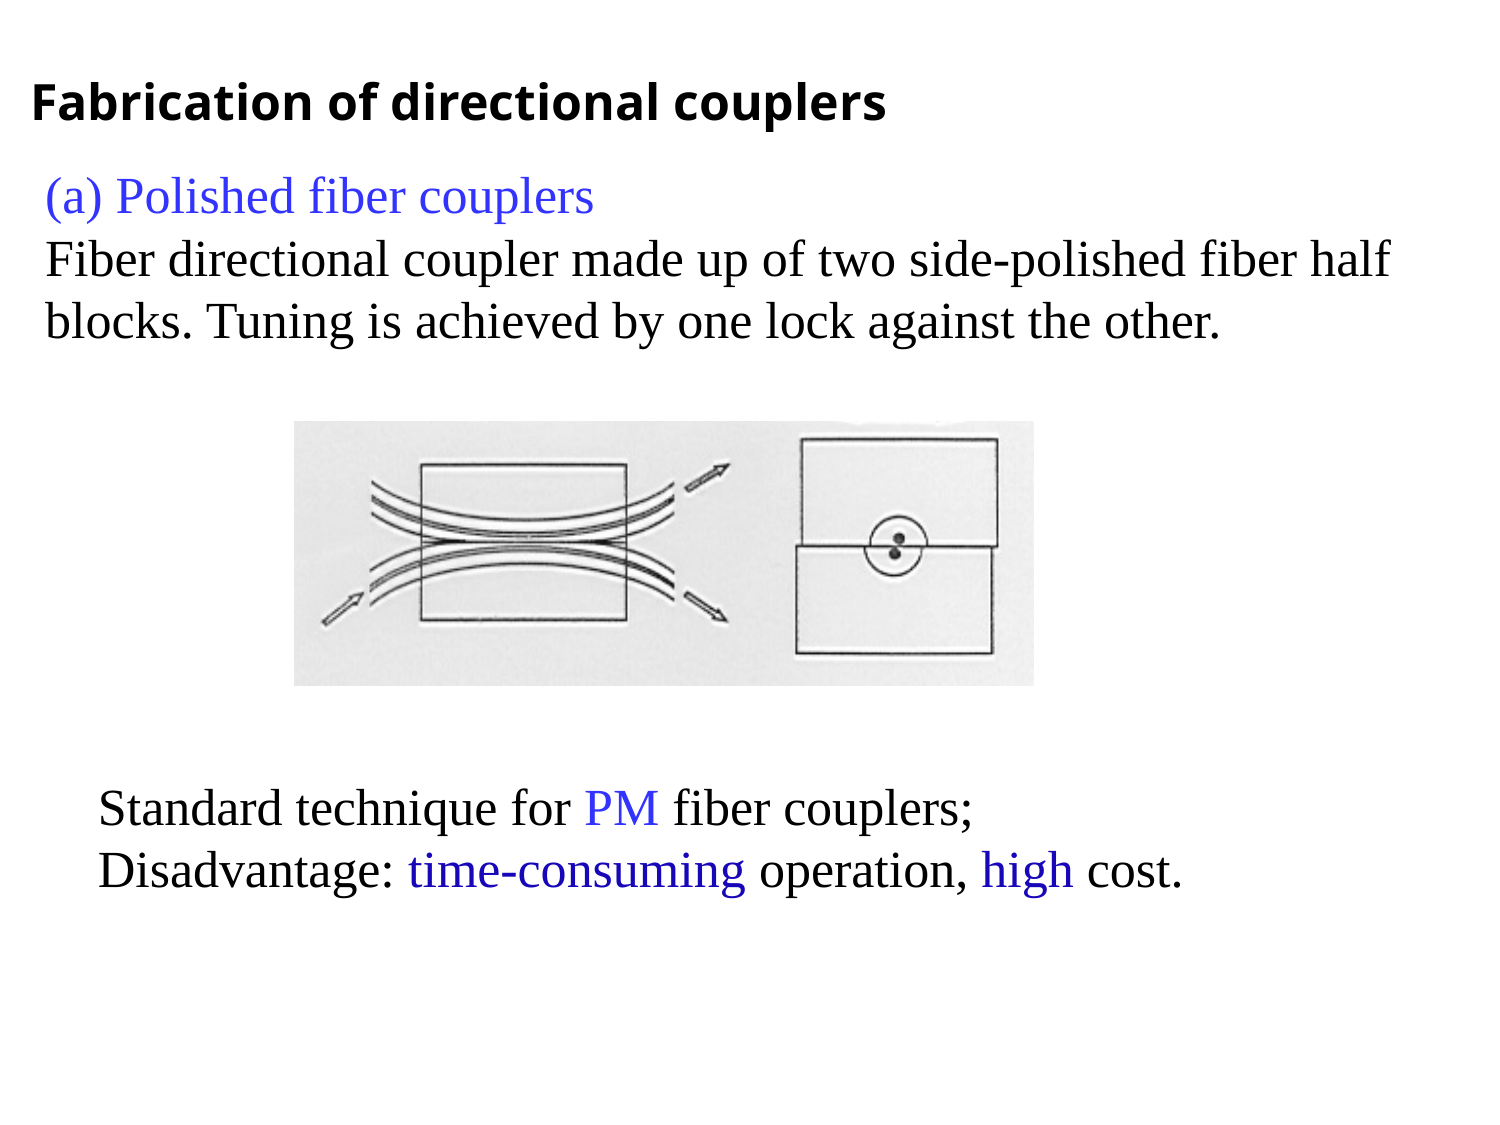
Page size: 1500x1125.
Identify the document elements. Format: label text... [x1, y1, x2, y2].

picture [294, 421, 1034, 686]
text_box (a) Polished fiber couplers Fiber directional coupler made up of two side-polished fiber half blocks. Tuning is achieved by one lock against the other. [30, 154, 1449, 357]
text_box Standard technique for PM fiber couplers; Disadvantage: time-consuming operation, high cost. [83, 703, 1396, 968]
text_box Fabrication of directional couplers [15, 62, 903, 138]
